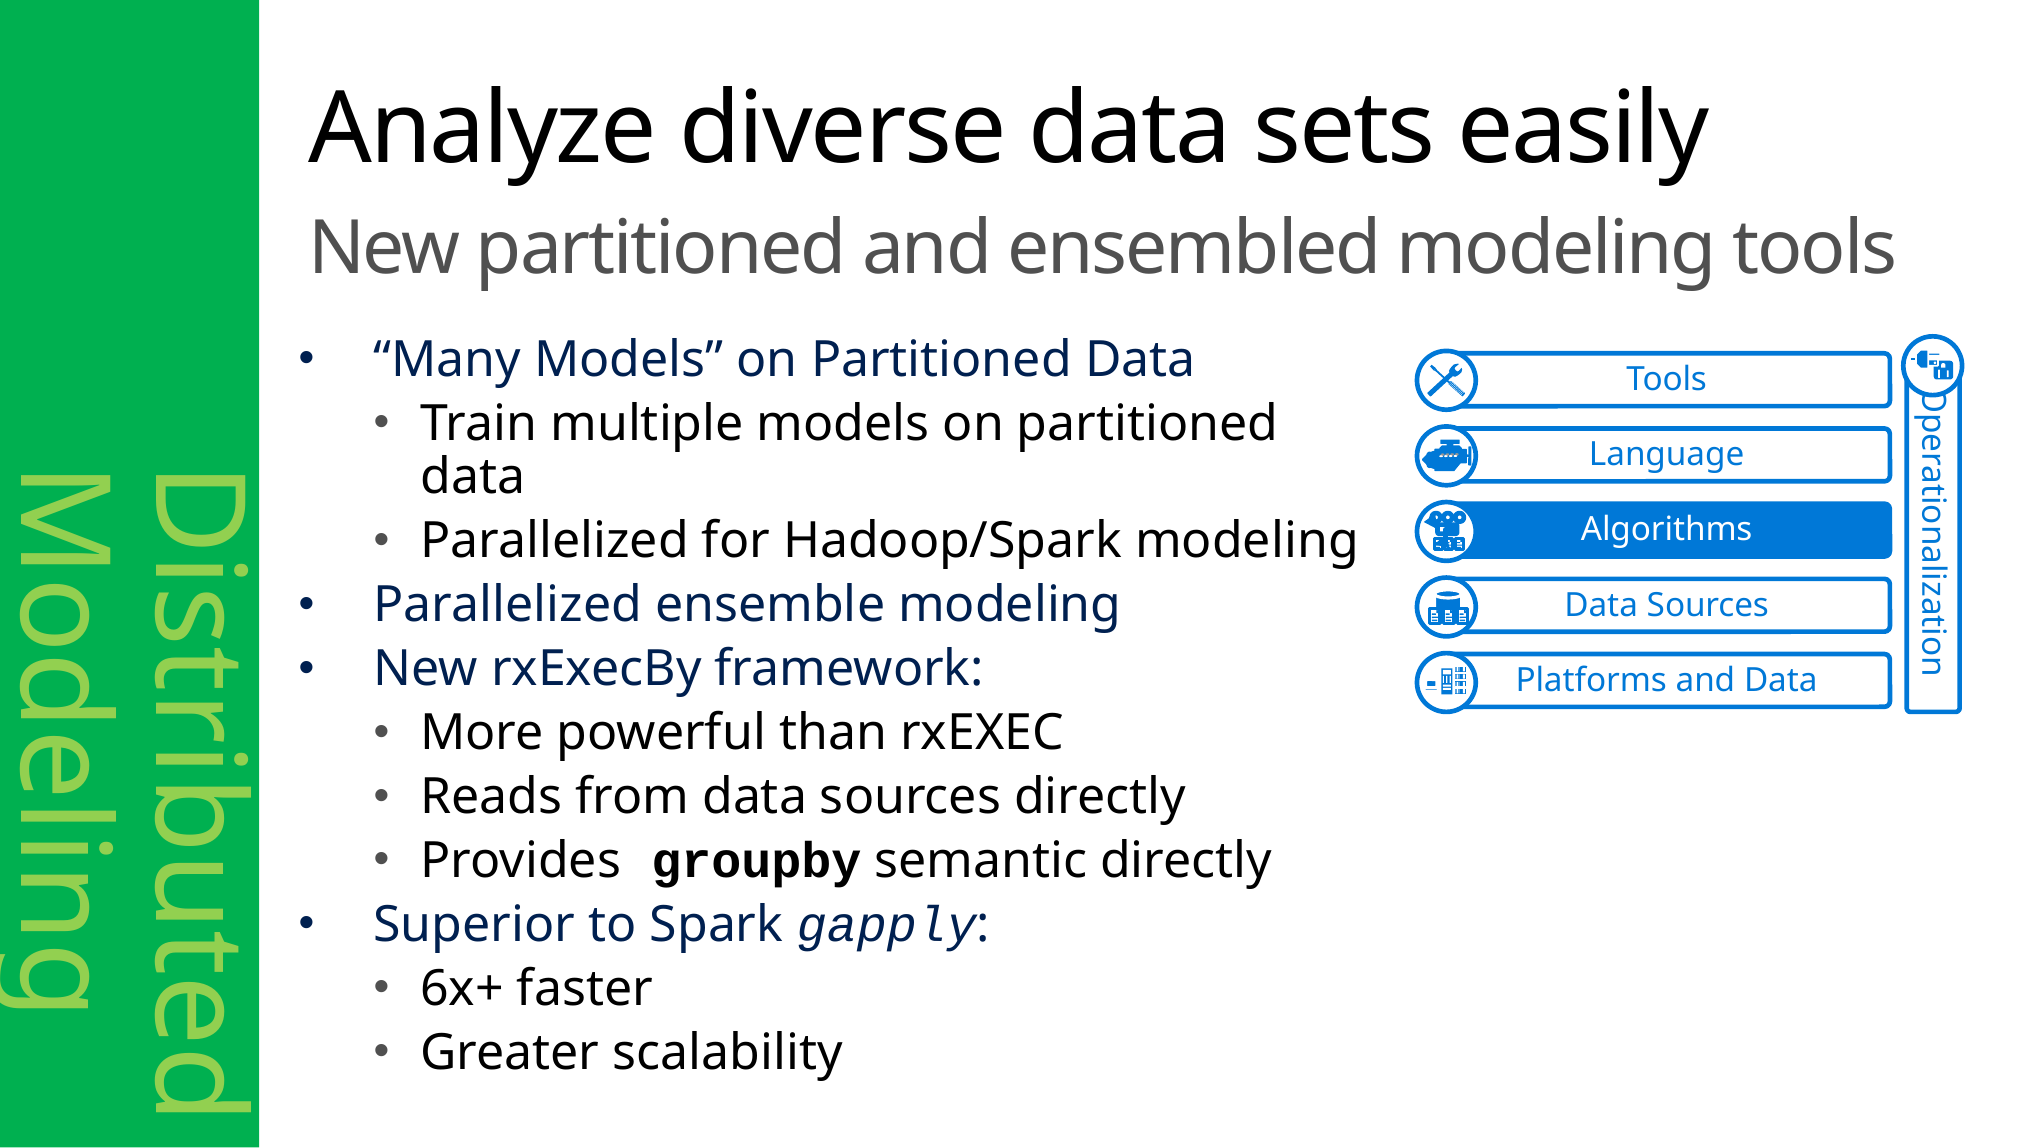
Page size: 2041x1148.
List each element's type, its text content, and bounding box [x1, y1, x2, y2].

text_box New partitioned and ensembled modeling tools [284, 183, 2009, 334]
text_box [1416, 336, 1963, 713]
list Distributed Modeling [0, 0, 260, 1148]
title Analyze diverse data sets easily [284, 48, 2010, 198]
list “Many Models” on Partitioned Data Train multiple models on partitioned data Parallelized for Hadoop/Spark modeling Parallelized ensemble modeling New rxExecBy framework: More powerful than rxEXEC Reads from data sources directly Provides groupby semantic directly Superior to Spark gapply: 6x+ faster Greater scalability [283, 325, 1392, 1062]
